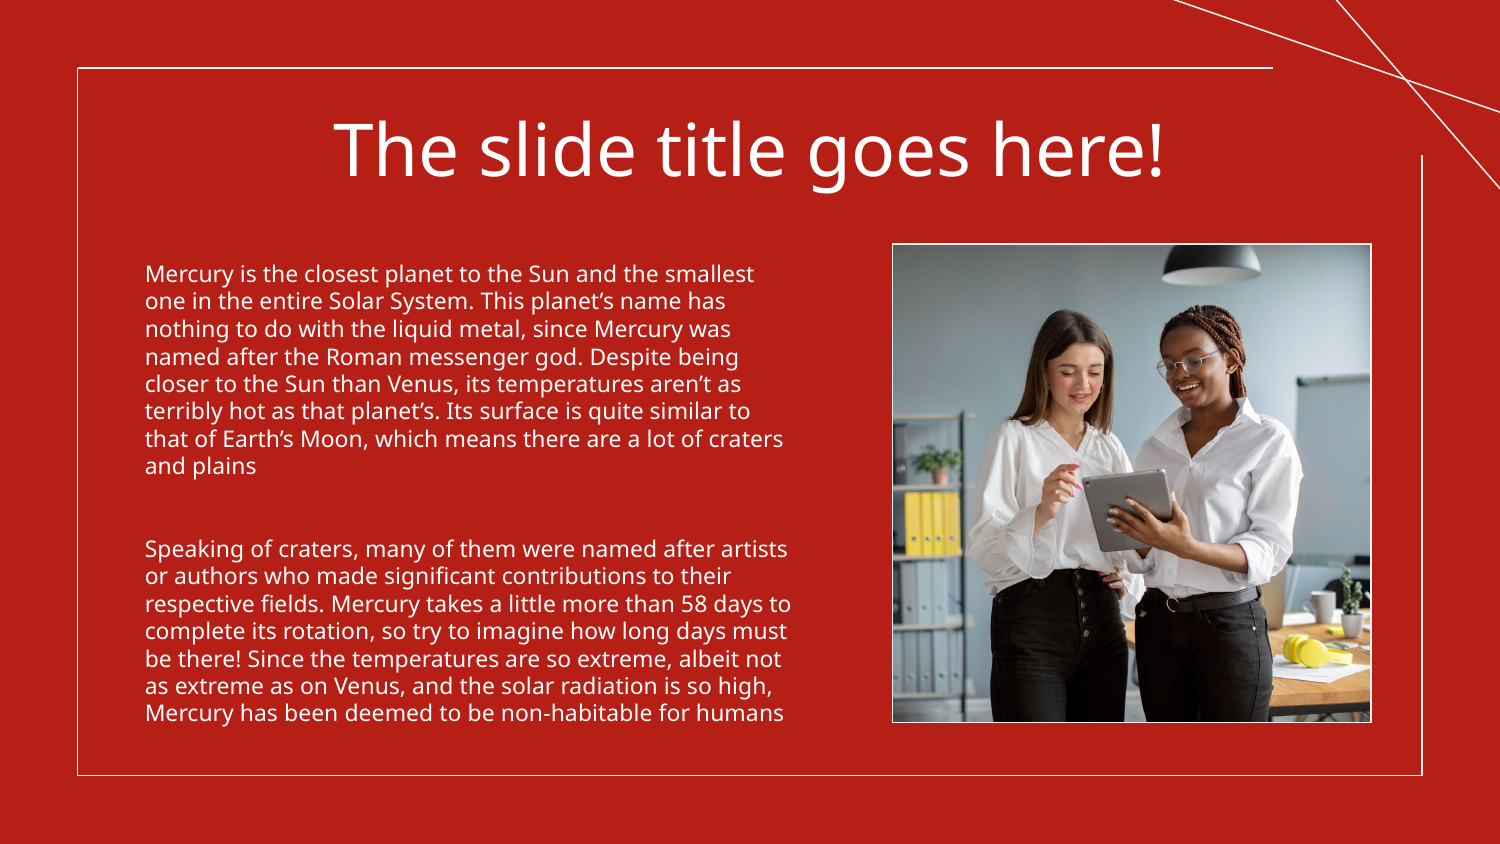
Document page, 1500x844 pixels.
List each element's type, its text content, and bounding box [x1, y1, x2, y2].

title The slide title goes here! [118, 88, 1383, 183]
picture [892, 244, 1371, 722]
subtitle Mercury is the closest planet to the Sun and the smallest one in the entire Solar System. This planet’s name has nothing to do with the liquid metal, since Mercury was named after the Roman messenger god. Despite being closer to the Sun than Venus, its temperatures aren’t as terribly hot as that planet’s. Its surface is quite similar to that of Earth’s Moon, which means there are a lot of craters and plains Speaking of craters, many of them were named after artists or authors who made significant contributions to their respective fields. Mercury takes a little more than 58 days to complete its rotation, so try to imagine how long days must be there! Since the temperatures are so extreme, albeit not as extreme as on Venus, and the solar radiation is so high, Mercury has been deemed to be non-habitable for humans [129, 244, 816, 722]
